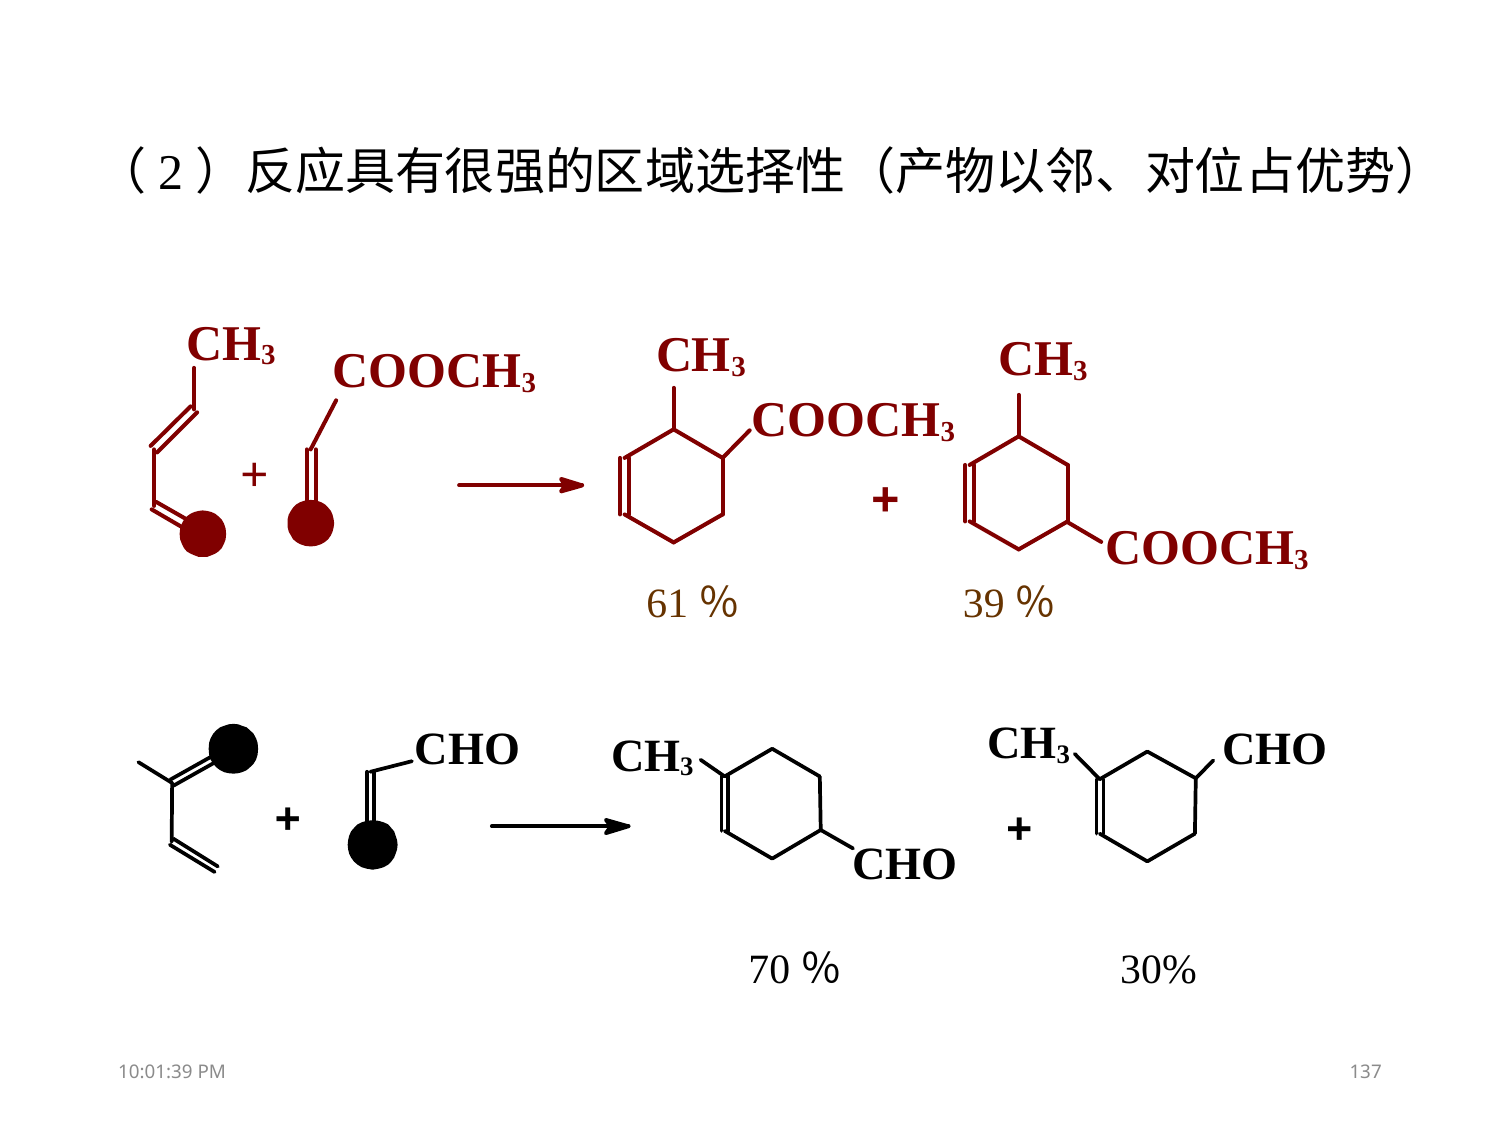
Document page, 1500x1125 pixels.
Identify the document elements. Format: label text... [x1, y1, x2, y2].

picture [135, 716, 1329, 894]
text_box 61％ 39％ [631, 579, 1100, 633]
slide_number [103, 1042, 441, 1103]
text_box 70％ 30% [733, 934, 1212, 1000]
text_box （2）反应具有很强的区域选择性（产物以邻、对位占优势） [57, 101, 1471, 207]
slide_number 137 [1059, 1042, 1397, 1103]
picture [147, 314, 1311, 579]
